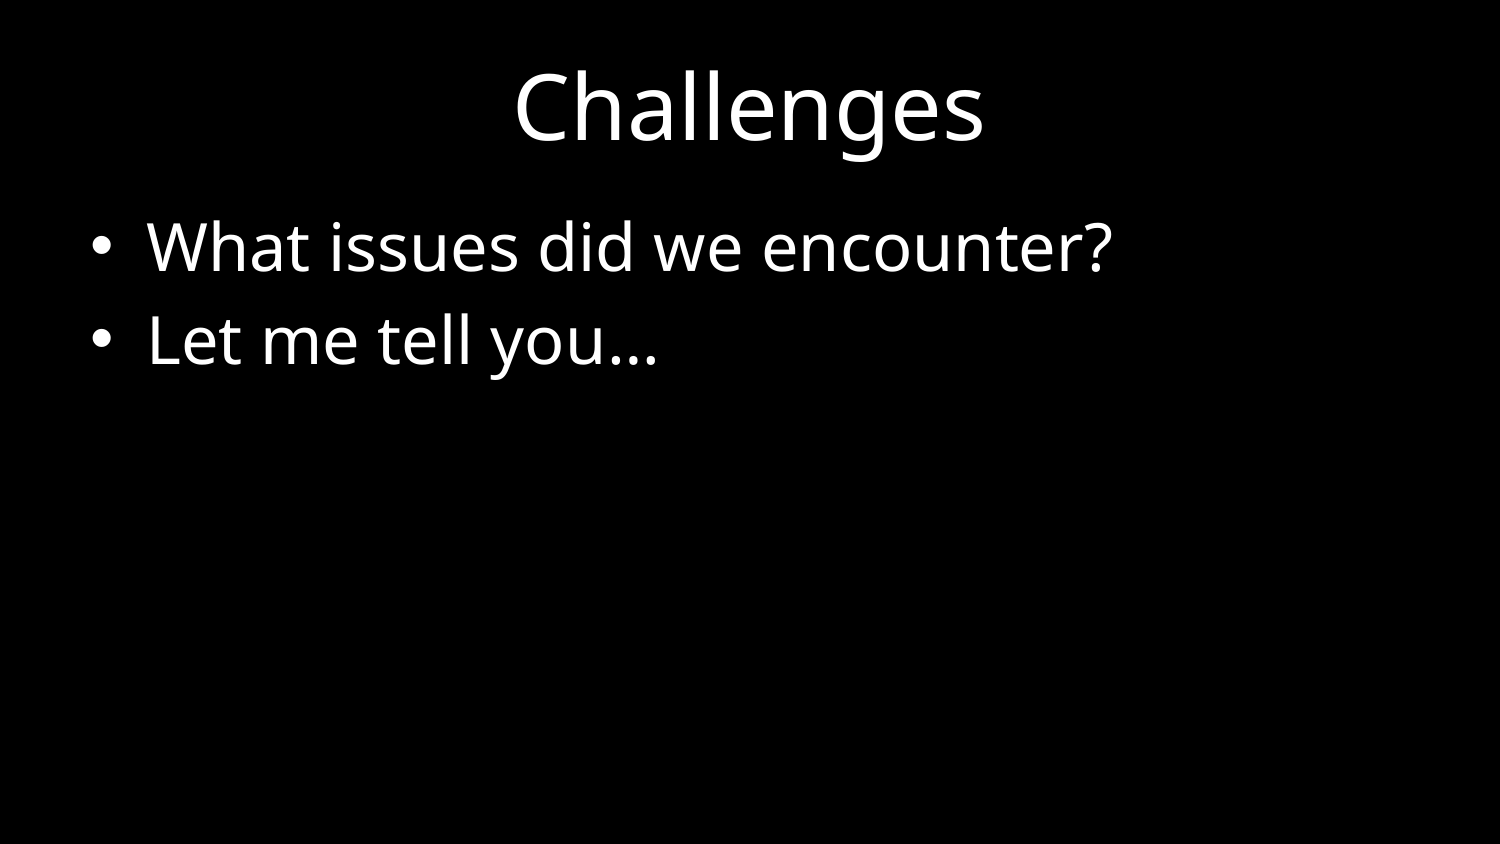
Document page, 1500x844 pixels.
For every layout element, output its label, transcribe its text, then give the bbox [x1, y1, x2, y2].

title Challenges [75, 33, 1425, 175]
list What issues did we encounter? Let me tell you… [75, 196, 1425, 754]
